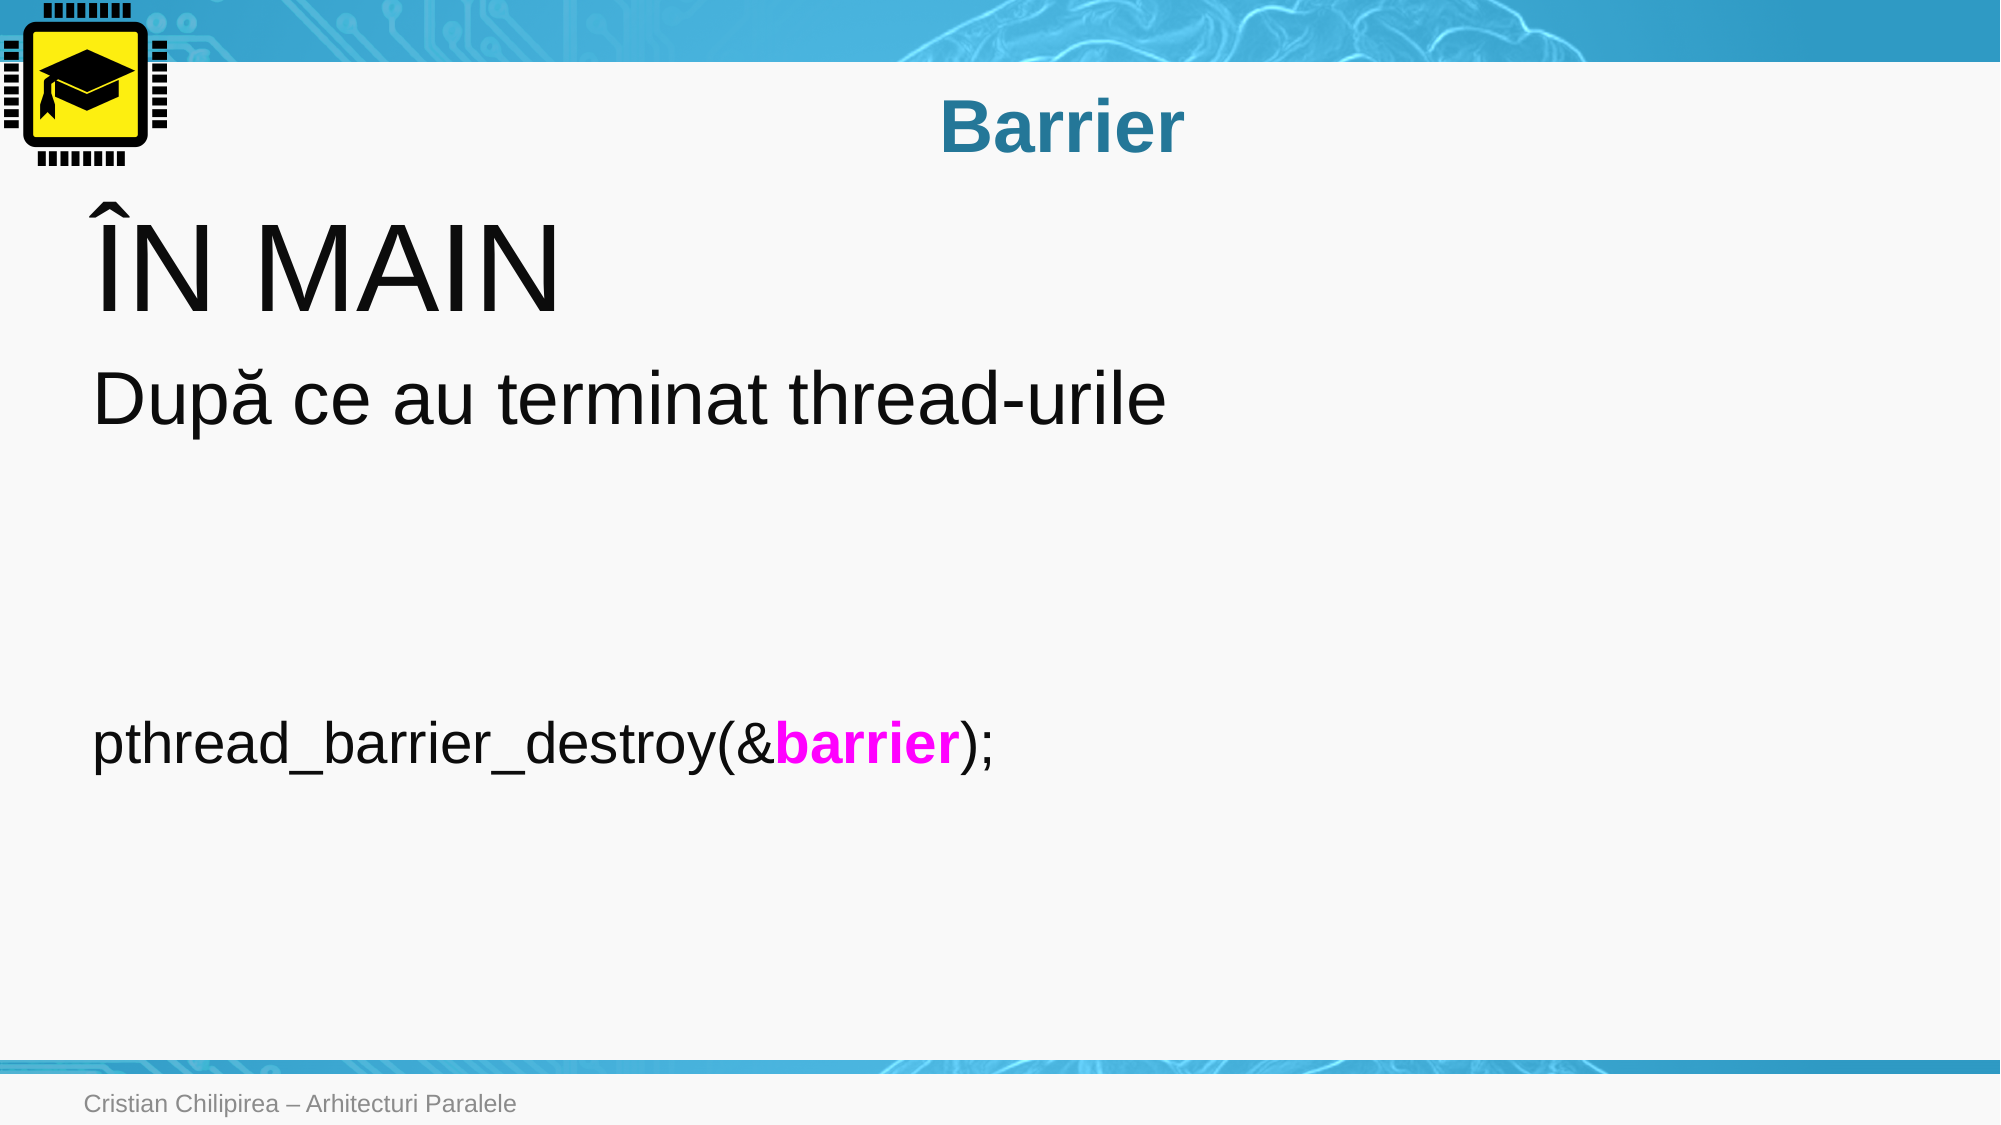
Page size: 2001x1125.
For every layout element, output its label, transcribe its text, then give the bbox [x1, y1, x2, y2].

list ÎN MAIN După ce au terminat thread-urile pthread_barrier_destroy(&barrier); [77, 196, 1955, 1014]
title Barrier [170, 76, 1955, 180]
picture [0, 0, 2000, 166]
footer Cristian Chilipirea – Arhitecturi Paralele [68, 1083, 1542, 1125]
picture [0, 1060, 2000, 1074]
